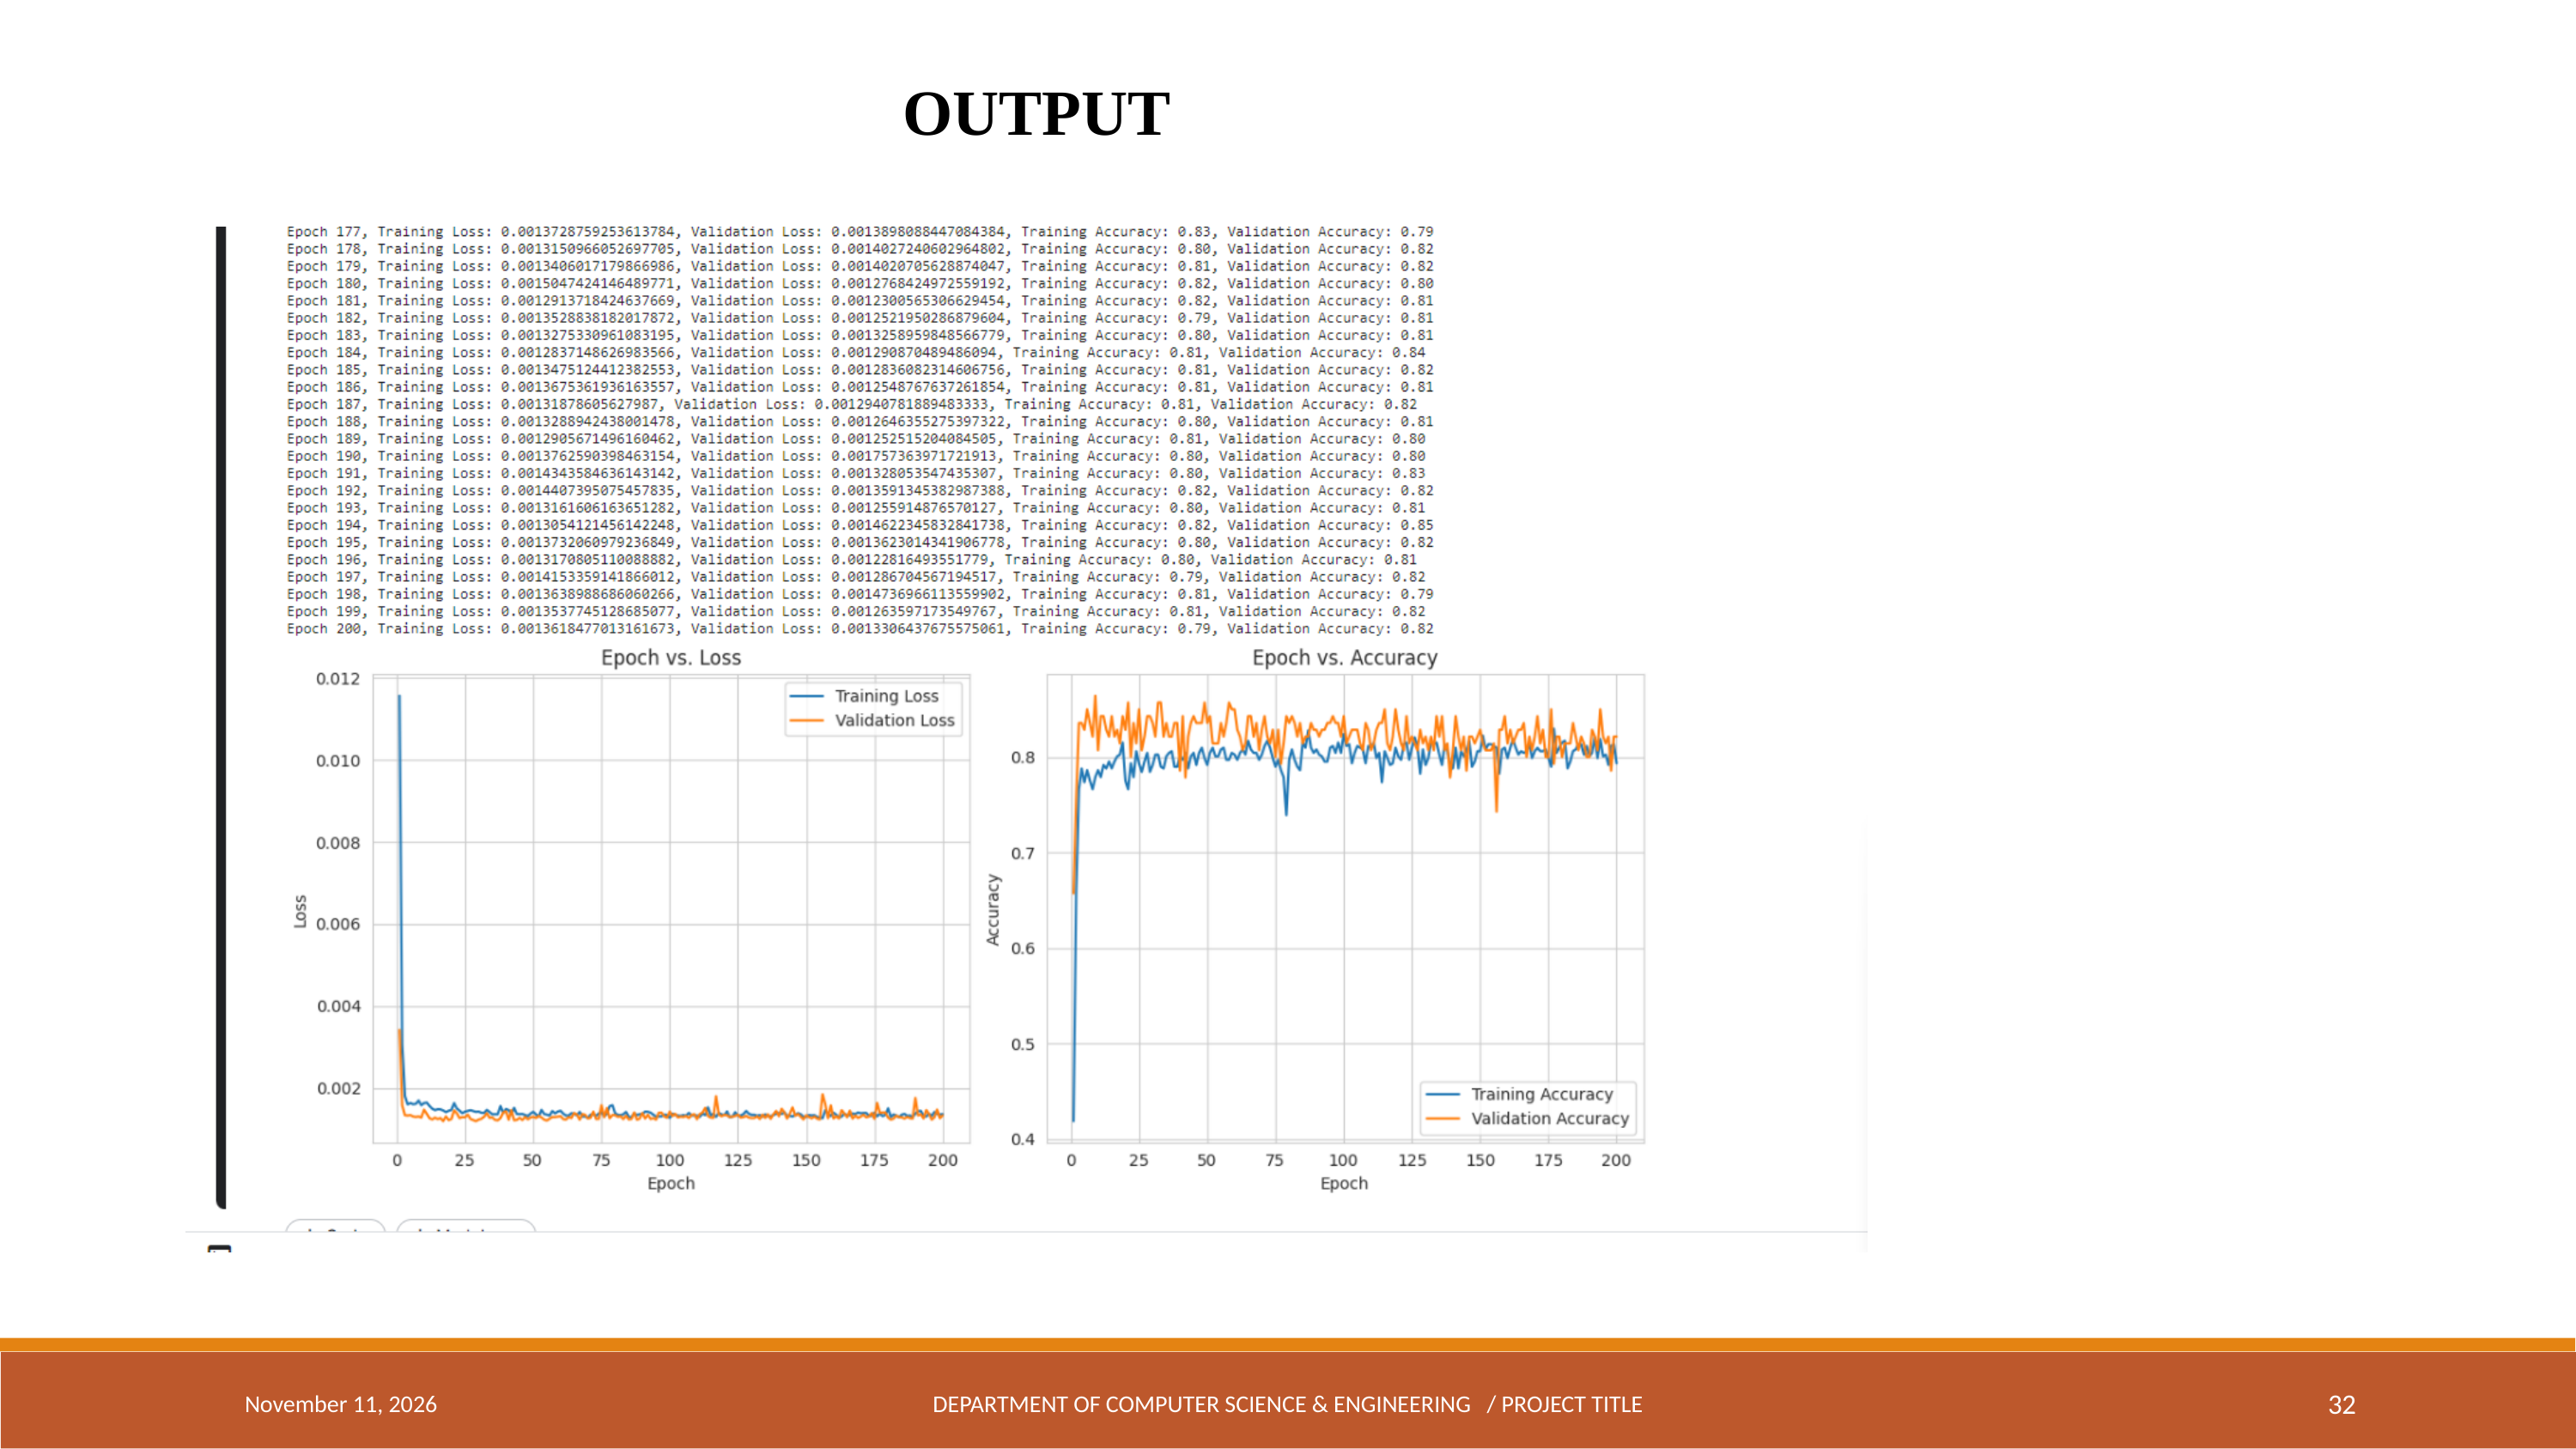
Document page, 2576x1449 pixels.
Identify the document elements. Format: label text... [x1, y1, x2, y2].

text_box OUTPUT [890, 64, 1303, 155]
slide_number 32 [2092, 1364, 2369, 1442]
picture [185, 226, 1868, 1252]
footer DEPARTMENT OF COMPUTER SCIENCE & ENGINEERING / PROJECT TITLE [779, 1364, 1798, 1442]
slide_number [232, 1364, 755, 1442]
